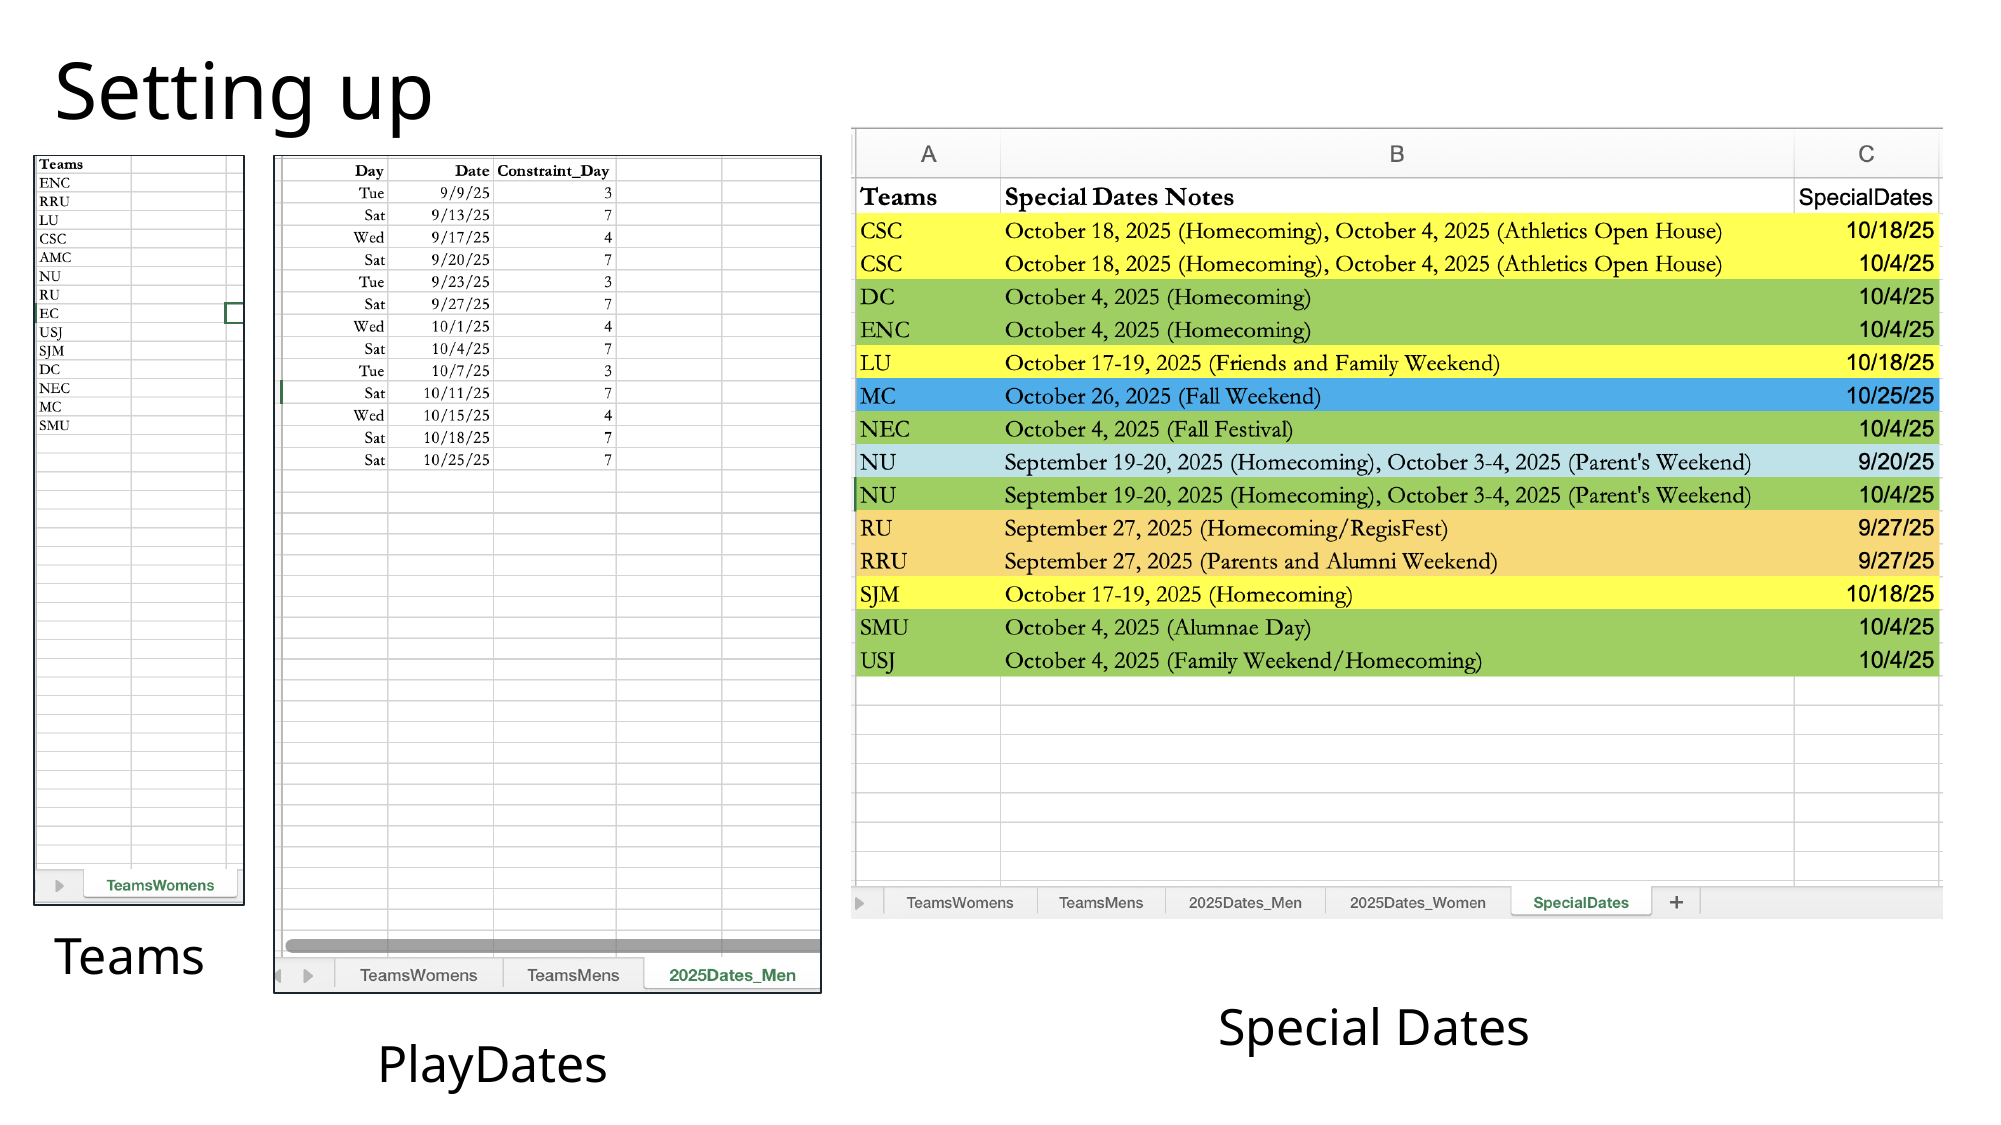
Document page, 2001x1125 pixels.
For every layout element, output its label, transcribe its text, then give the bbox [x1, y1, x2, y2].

text_box Teams [34, 905, 244, 968]
text_box PlayDates [357, 1012, 695, 1076]
picture [851, 126, 1943, 919]
text_box Special Dates [1198, 975, 1744, 1039]
picture [34, 156, 244, 905]
picture [274, 156, 821, 993]
title Setting up [34, 31, 1899, 157]
